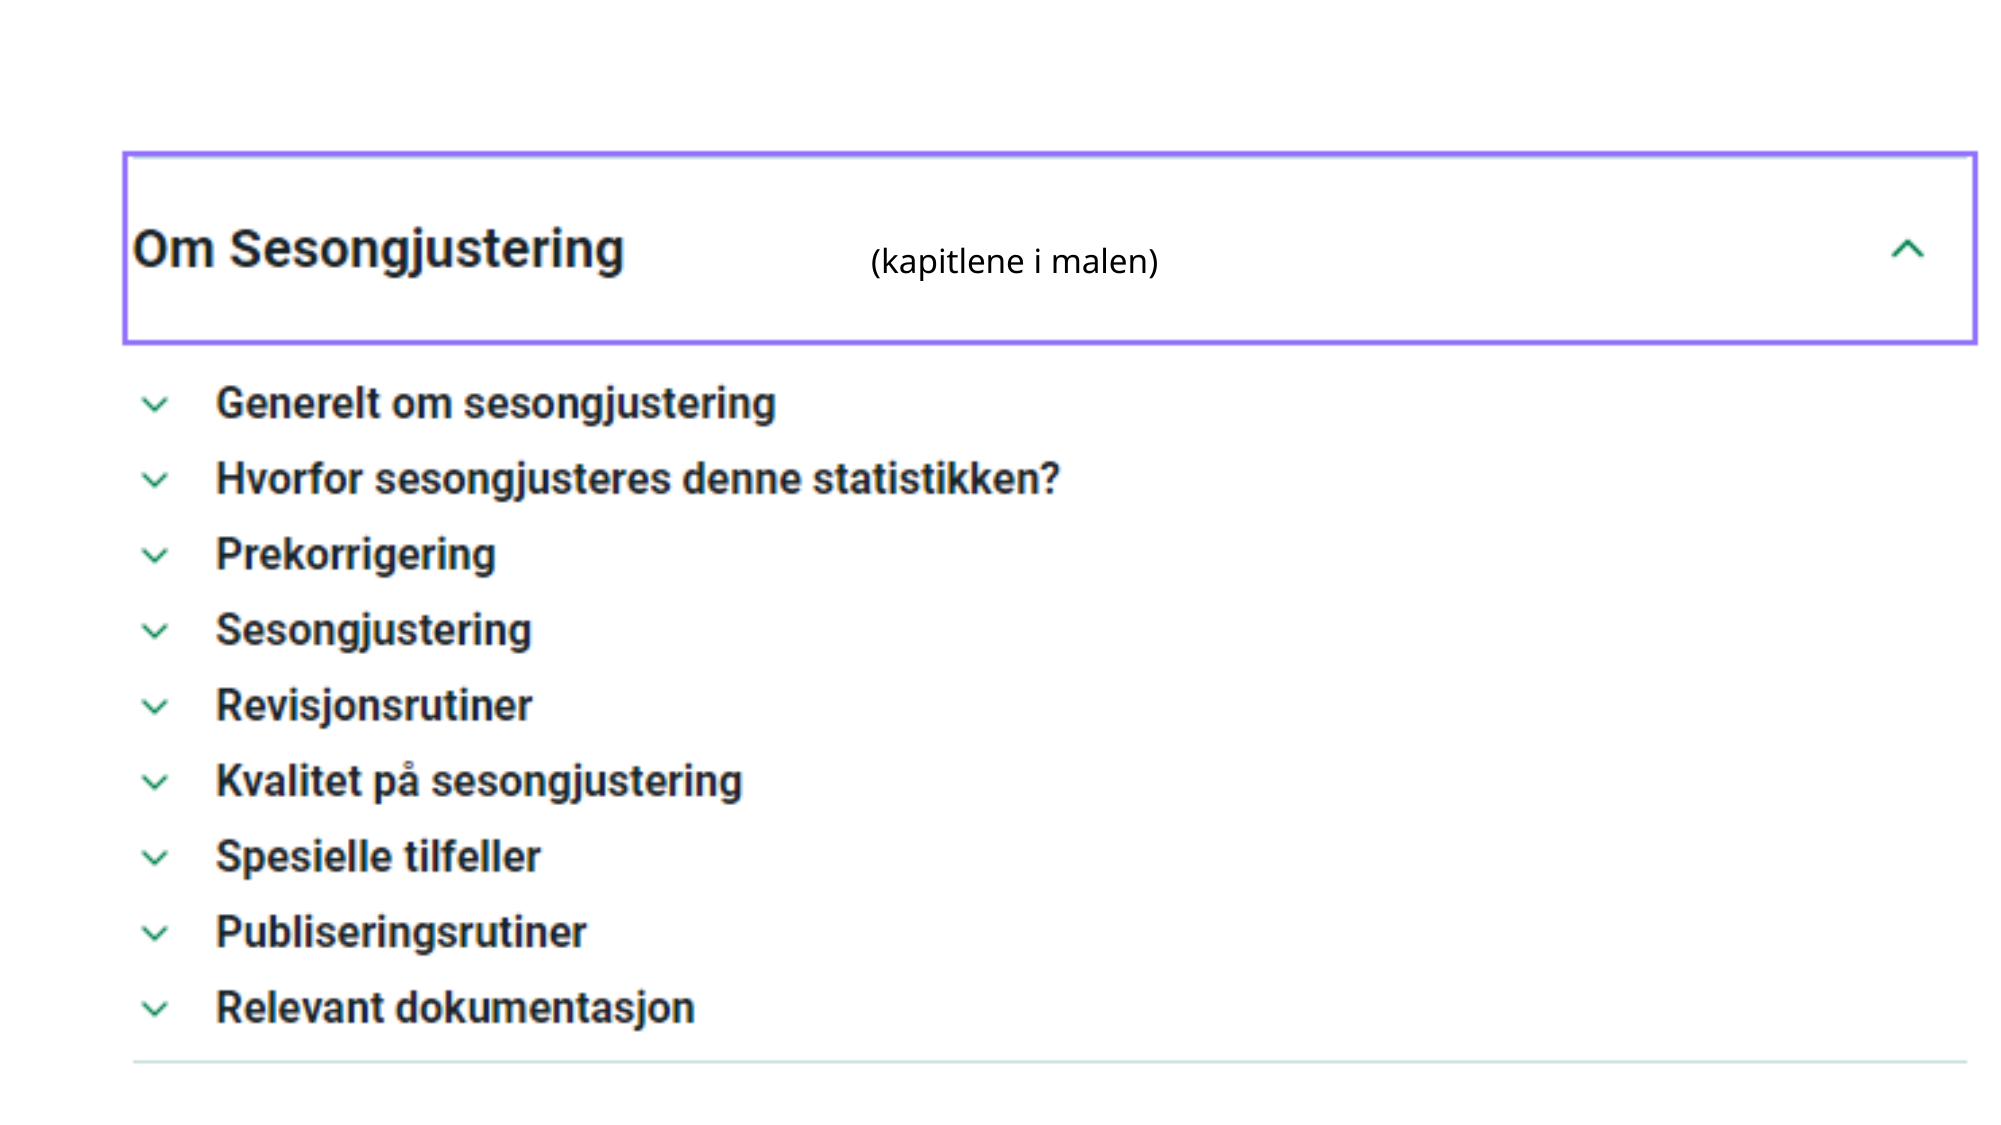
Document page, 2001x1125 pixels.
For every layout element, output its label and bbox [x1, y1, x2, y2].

picture [107, 133, 2000, 1125]
